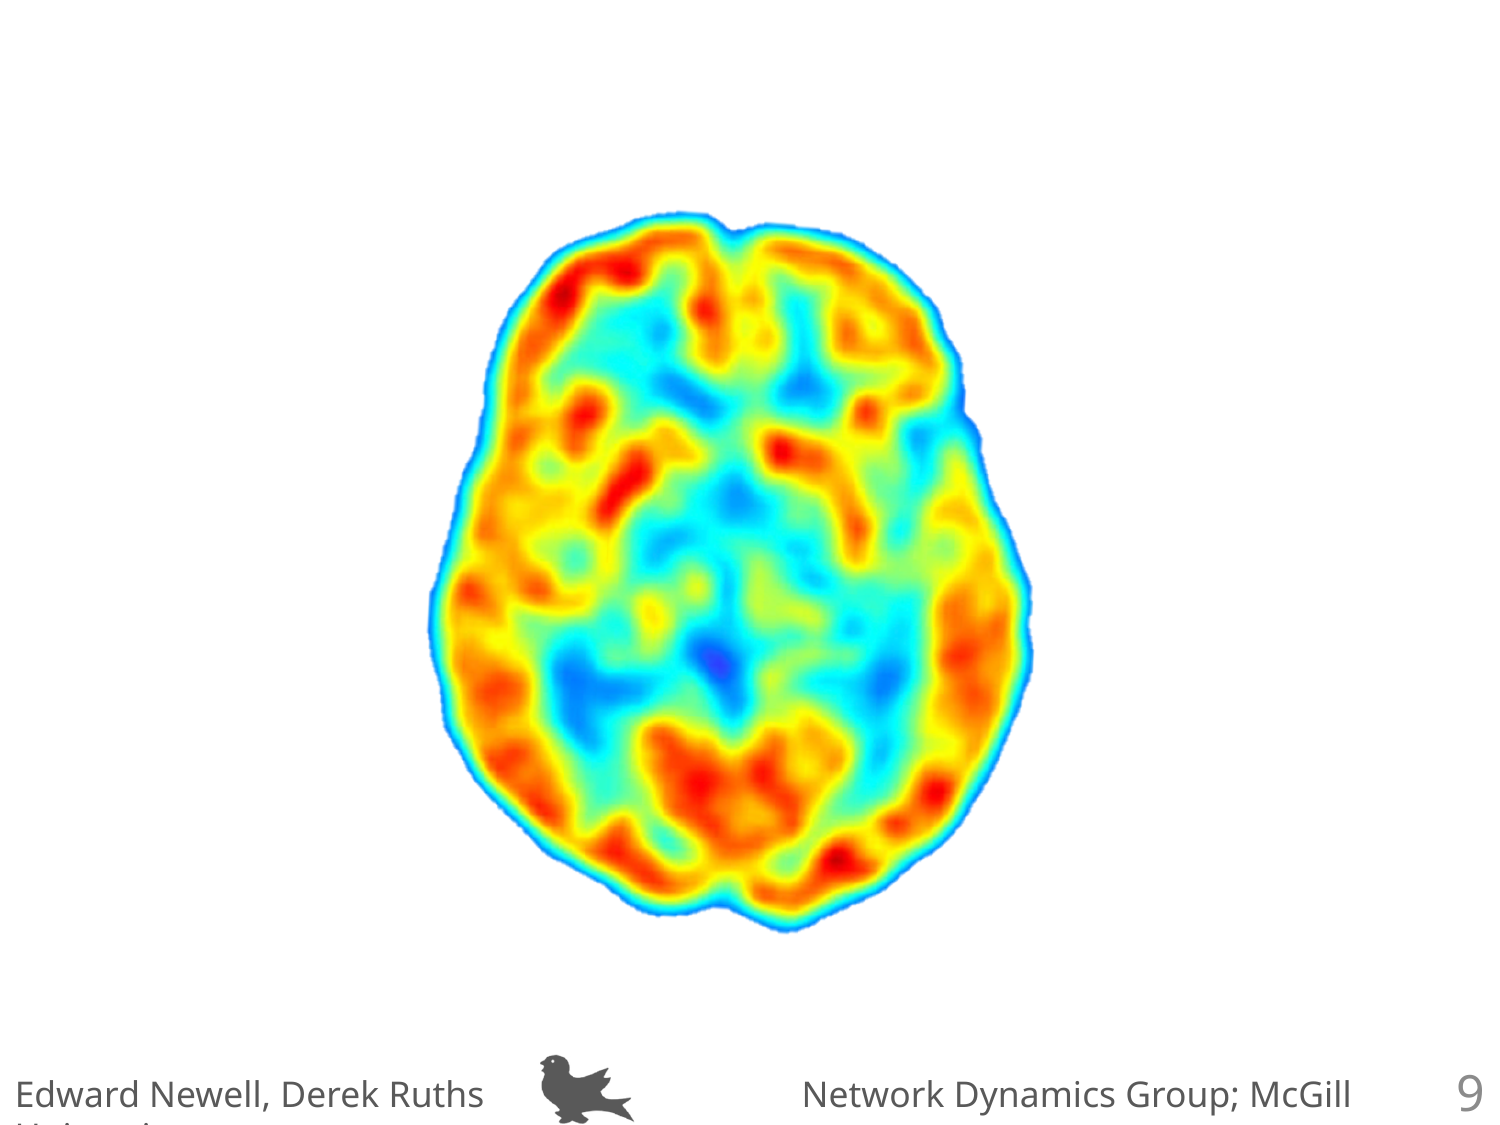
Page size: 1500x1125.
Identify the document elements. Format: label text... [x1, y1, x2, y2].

picture [249, 55, 1214, 1069]
text_box hpu output [532, 1045, 643, 1125]
slide_number 8 [1432, 1065, 1500, 1125]
